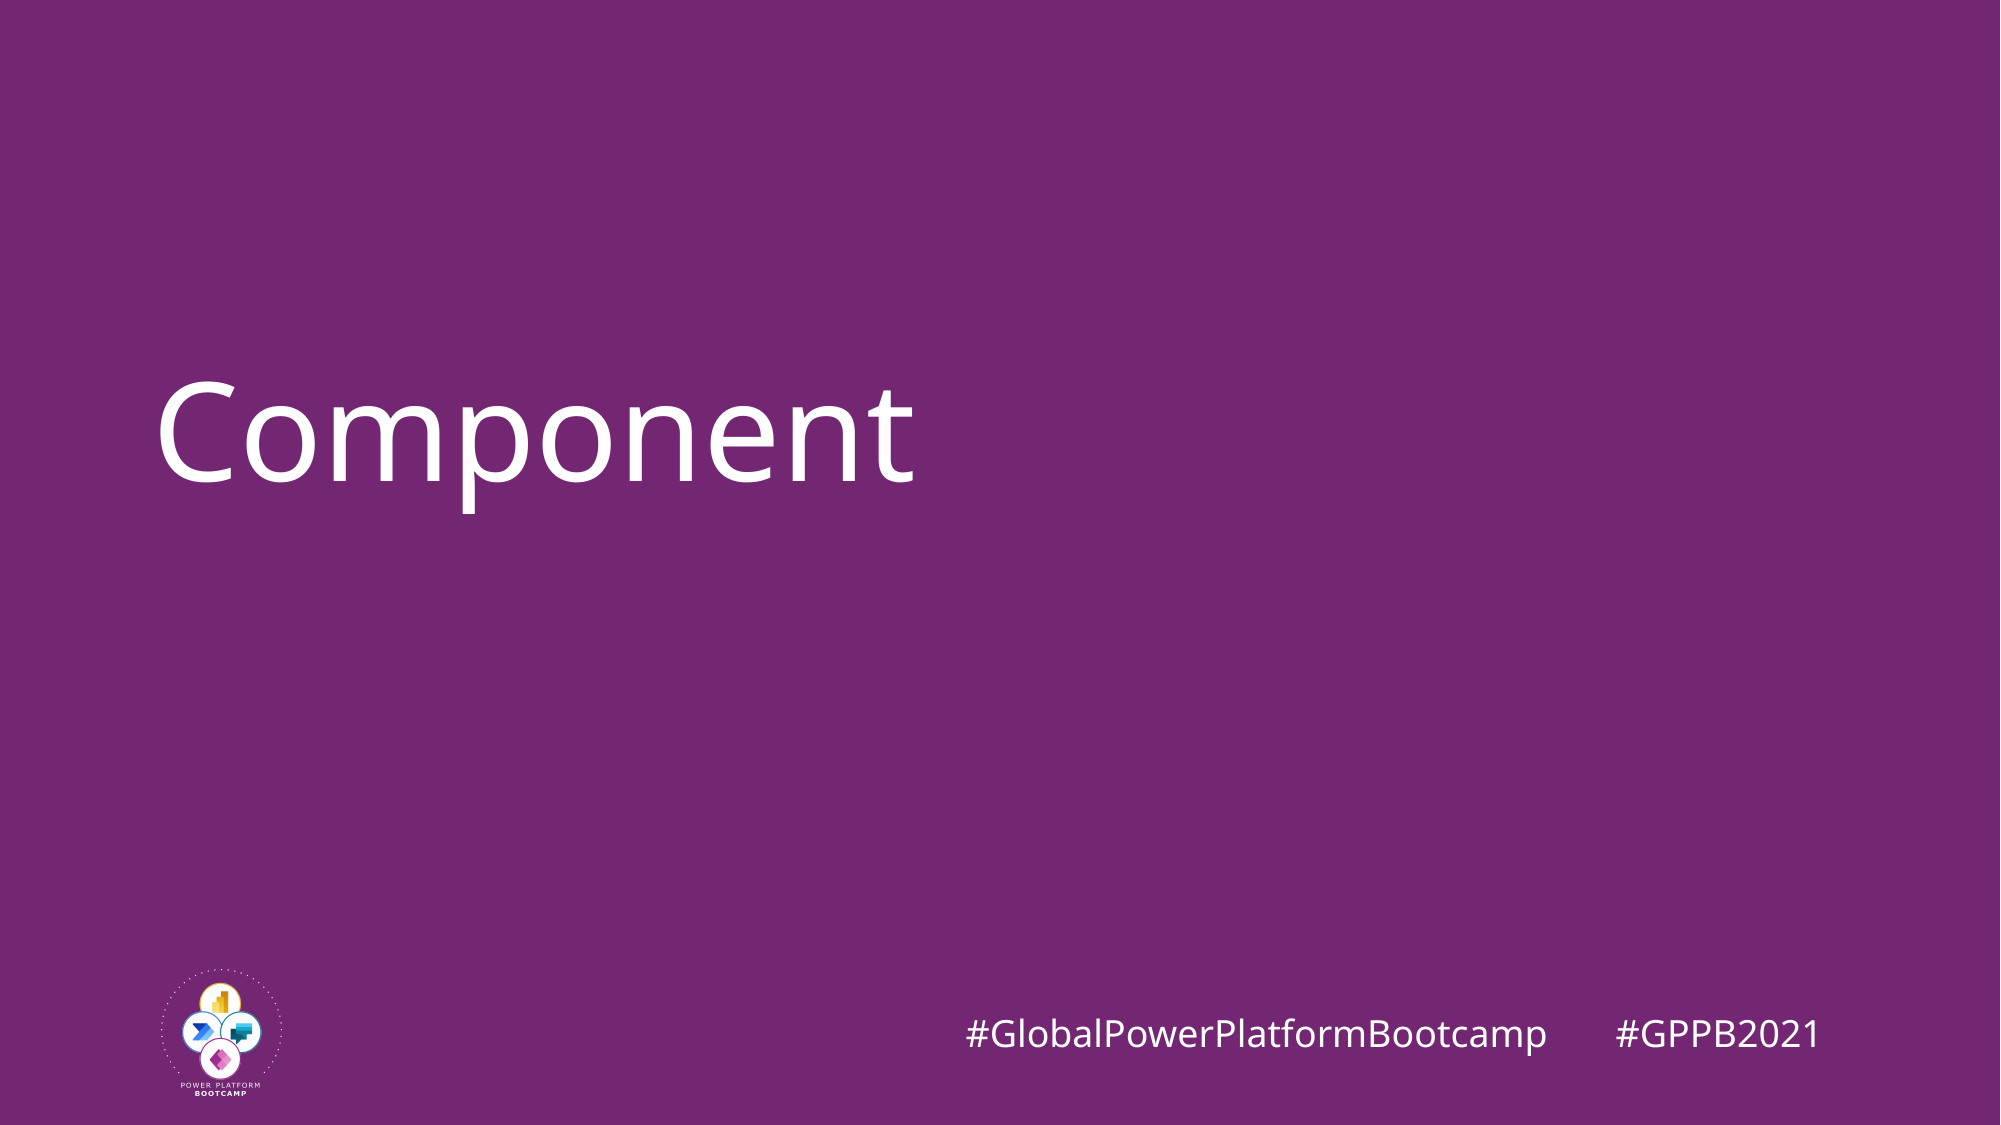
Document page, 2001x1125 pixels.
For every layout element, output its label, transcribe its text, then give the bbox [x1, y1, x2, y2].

picture [161, 969, 282, 1096]
title Component [137, 341, 1755, 532]
